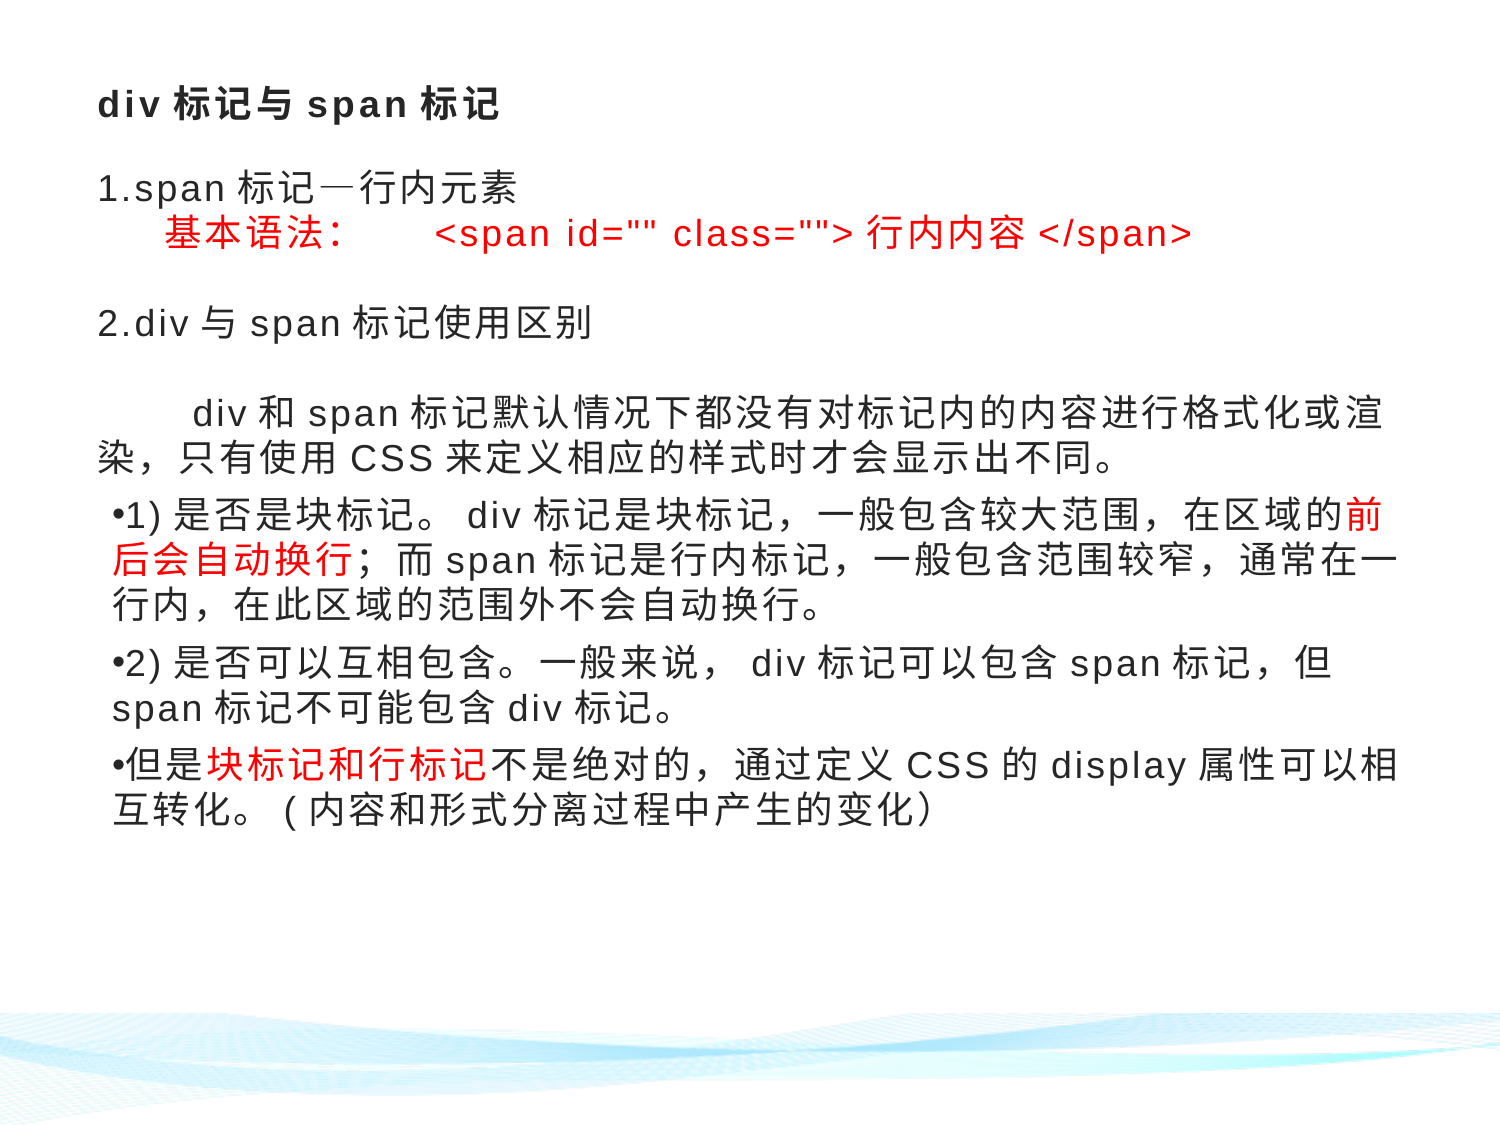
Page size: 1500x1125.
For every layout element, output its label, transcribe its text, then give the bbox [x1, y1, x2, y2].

list 1.span标记—行内元素 基本语法： <span id="" class="">行内内容</span> 2.div与span标记使用区别 div和span标记默认情况下都没有对标记内的内容进行格式化或渲染，只有使用CSS来定义相应的样式时才会显示出不同。 1)是否是块标记。div标记是块标记，一般包含较大范围，在区域的前后会自动换行；而span标记是行内标记，一般包含范围较窄，通常在一行内，在此区域的范围外不会自动换行。 2)是否可以互相包含。一般来说，div标记可以包含span标记，但span标记不可能包含div标记。 但是块标记和行标记不是绝对的，通过定义CSS的display属性可以相互转化。(内容和形式分离过程中产生的变化） [82, 156, 1418, 1041]
picture [0, 1013, 1500, 1125]
title div标记与span标记 [82, 72, 1418, 146]
